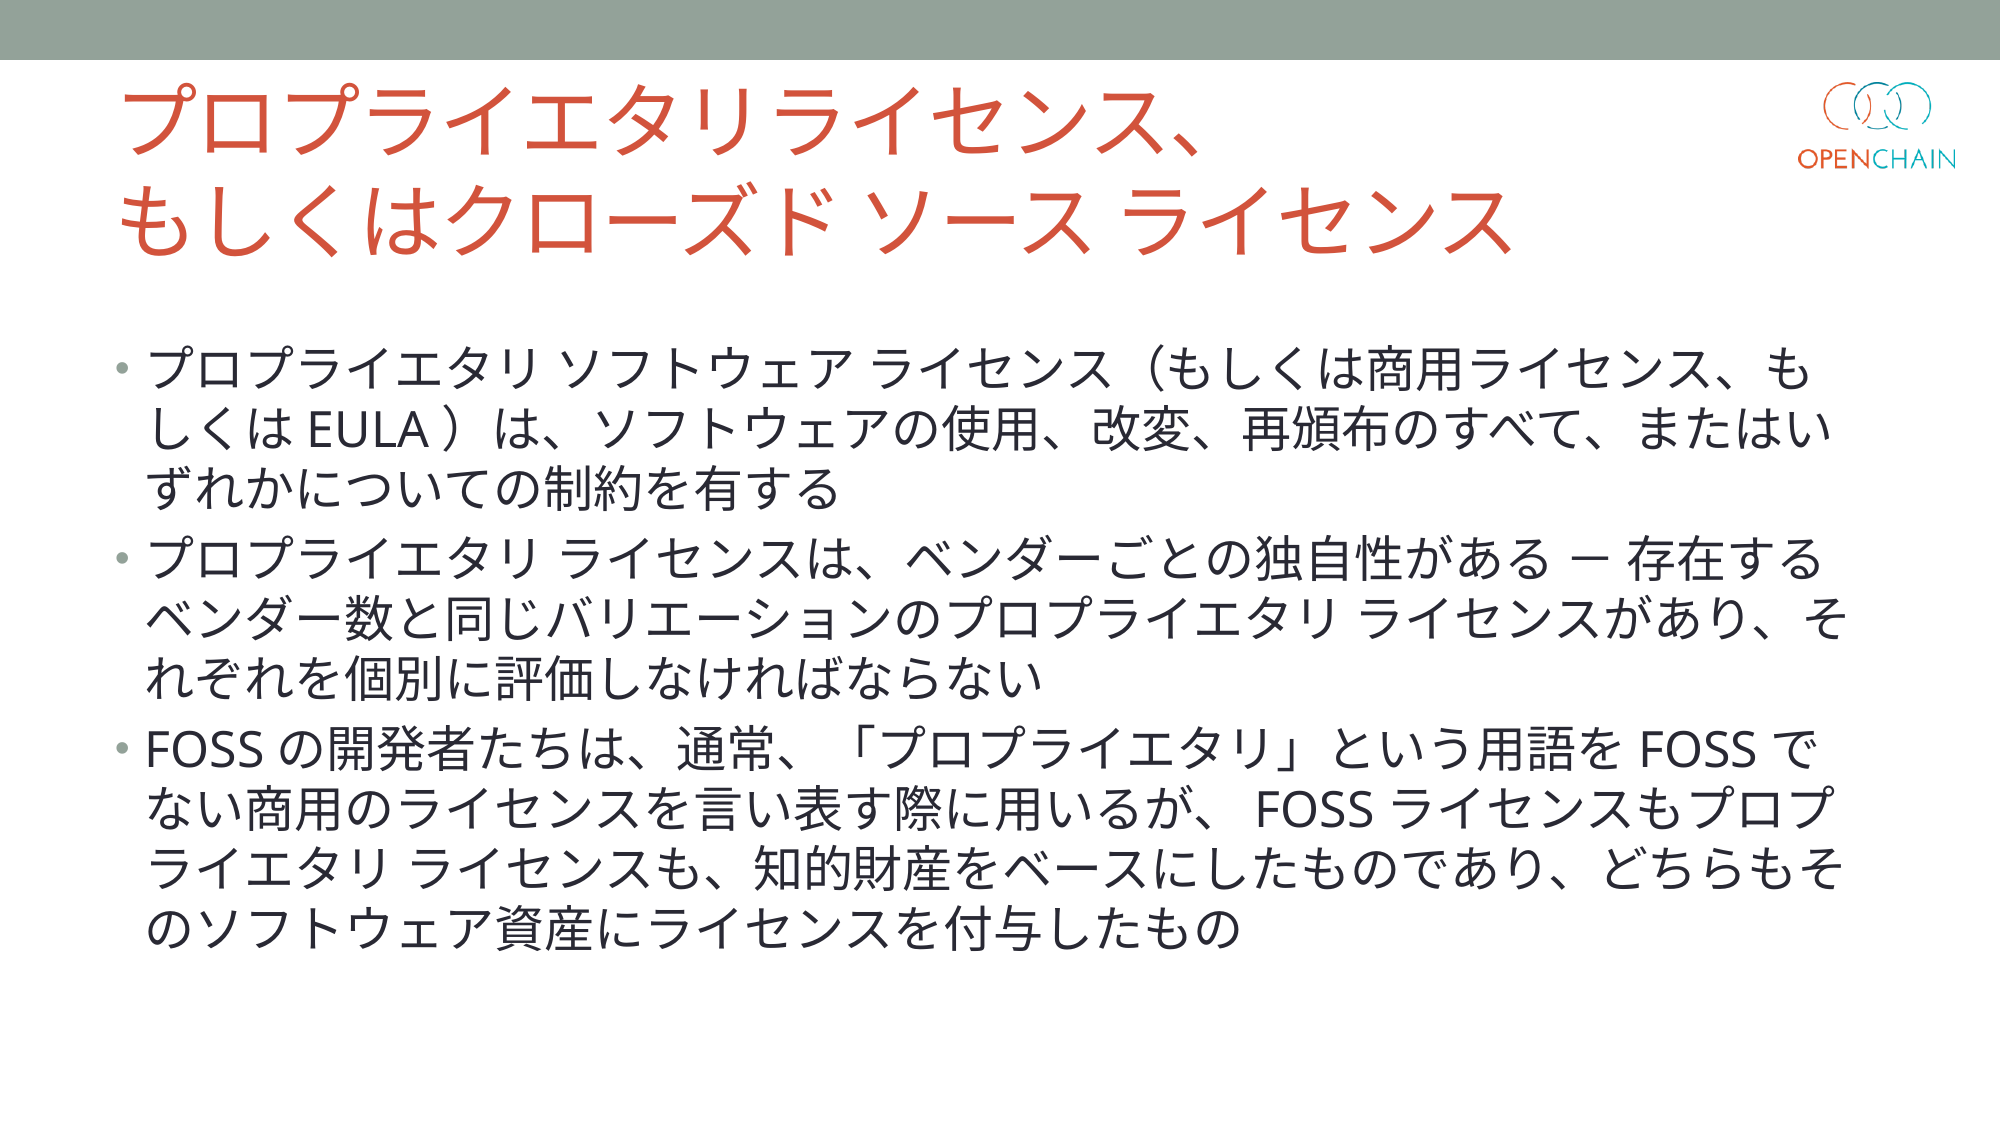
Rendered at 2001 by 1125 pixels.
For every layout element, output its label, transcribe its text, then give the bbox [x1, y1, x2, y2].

picture [1798, 82, 1955, 169]
list プロプライエタリ ソフトウェア ライセンス（もしくは商用ライセンス、もしくはEULA）は、ソフトウェアの使用、改変、再頒布のすべて、またはいずれかについての制約を有する プロプライエタリ ライセンスは、ベンダーごとの独自性がある － 存在するベンダー数と同じバリエーションのプロプライエタリ ライセンスがあり、それぞれを個別に評価しなければならない FOSSの開発者たちは、通常、「プロプライエタリ」という用語をFOSSでない商用のライセンスを言い表す際に用いるが、FOSSライセンスもプロプライエタリ ライセンスも、知的財産をベースにしたものであり、どちらもそのソフトウェア資産にライセンスを付与したもの [99, 330, 1871, 1093]
title プロプライエタリライセンス、 もしくはクローズド ソース ライセンス [99, 87, 1900, 250]
